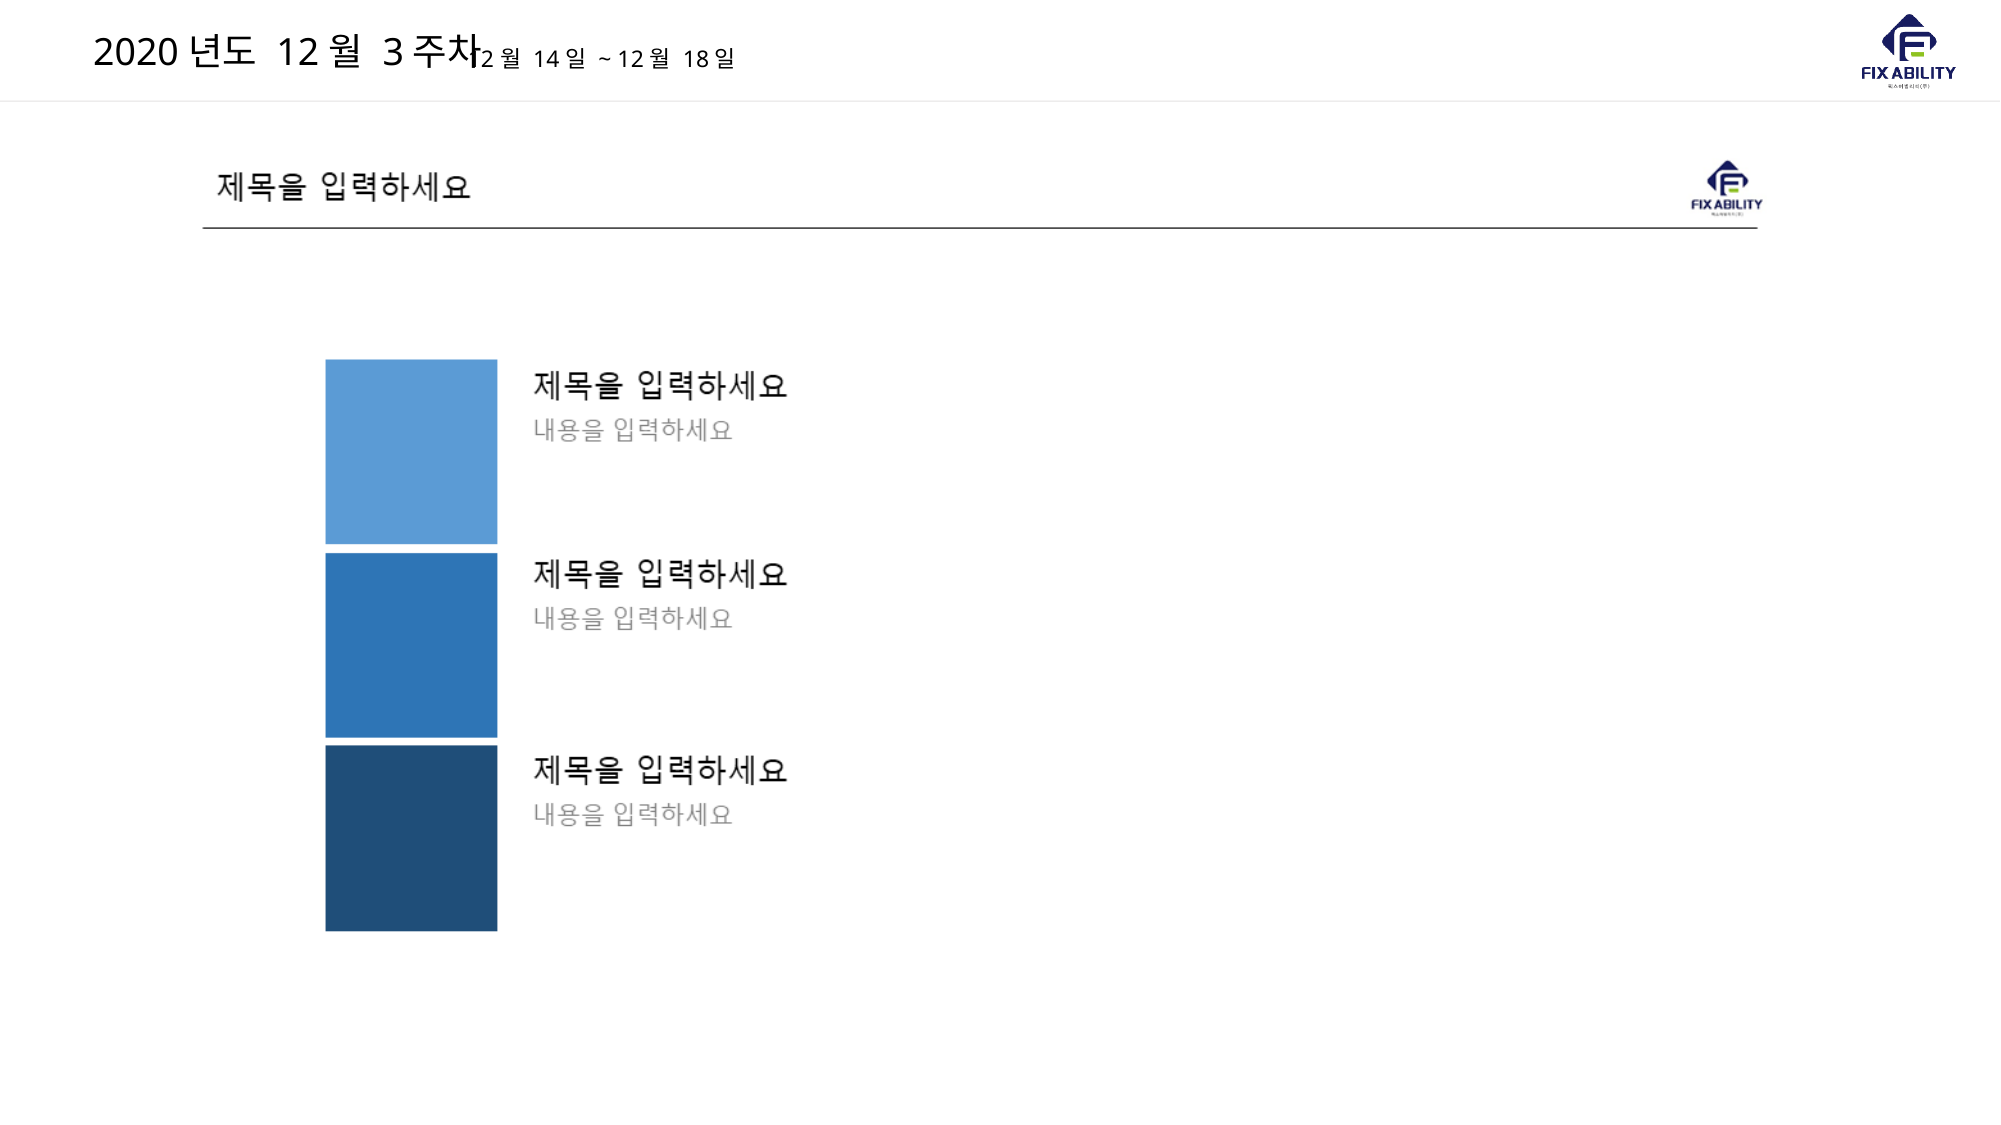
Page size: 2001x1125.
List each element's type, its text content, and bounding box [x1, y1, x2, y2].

text_box 2020년도 12월 3주차 [78, 20, 508, 81]
picture [1816, 0, 2000, 103]
picture [177, 143, 1818, 1066]
text_box 12월 14일 ~ 12월 18일 [453, 37, 751, 80]
